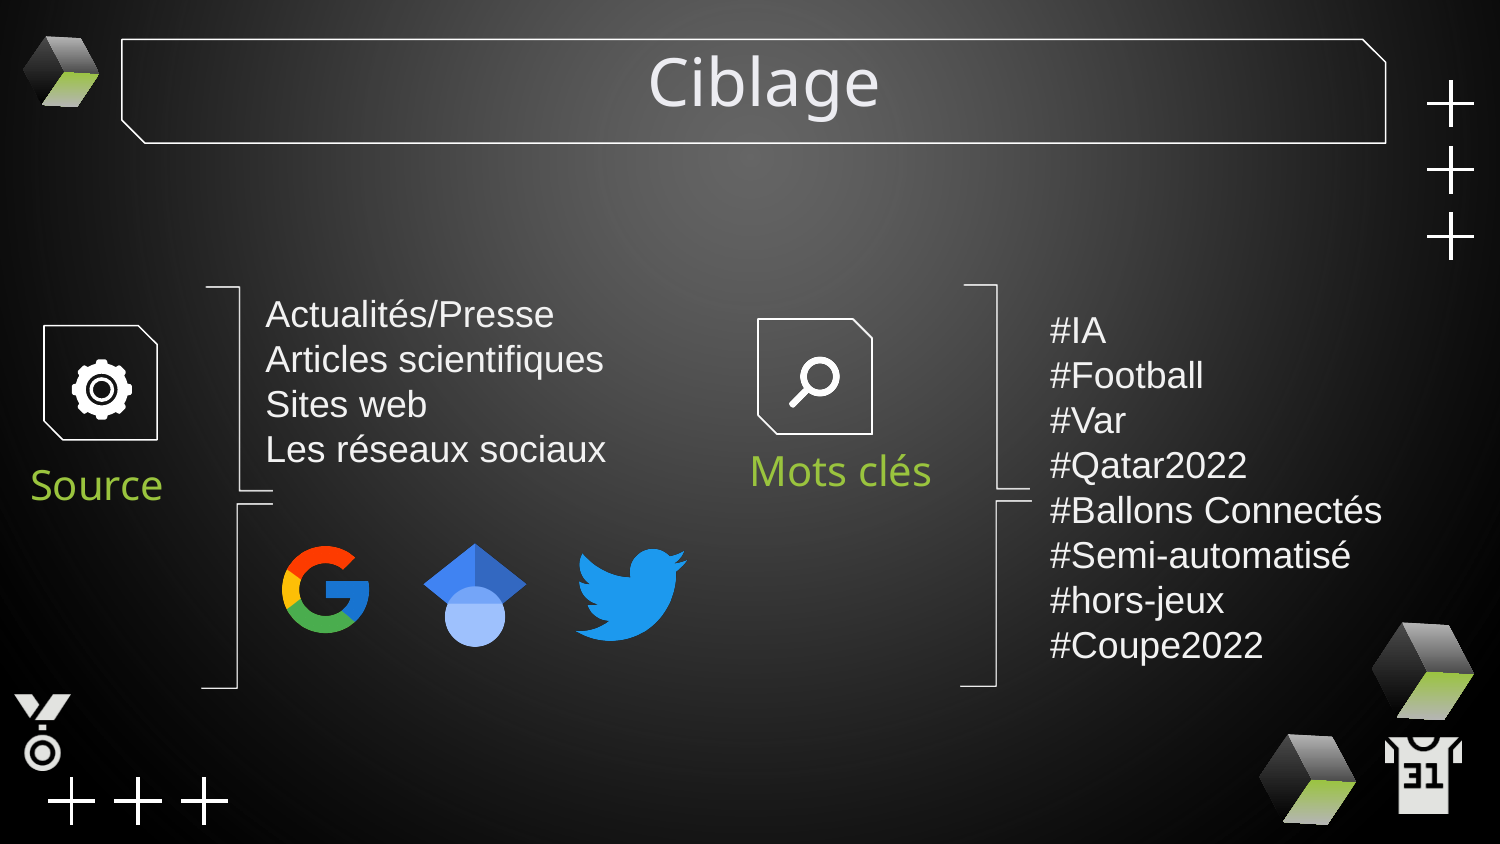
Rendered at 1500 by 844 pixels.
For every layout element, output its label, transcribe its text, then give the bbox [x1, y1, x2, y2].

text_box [1426, 79, 1475, 260]
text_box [1371, 622, 1474, 721]
text_box Source [15, 451, 766, 516]
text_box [71, 359, 132, 420]
picture [0, 0, 1500, 844]
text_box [23, 35, 100, 108]
title Ciblage [132, 32, 1397, 127]
text_box [121, 39, 1386, 144]
text_box Actualités/Presse Articles scientifiques Sites web Les réseaux sociaux [250, 282, 683, 478]
text_box [43, 325, 158, 440]
text_box Mots clés [734, 437, 1035, 503]
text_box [1259, 733, 1357, 825]
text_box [113, 710, 162, 844]
text_box #IA #Football #Var #Qatar2022 #Ballons Connectés #Semi-automatisé #hors-jeux #Coupe2022 [1035, 298, 1500, 674]
